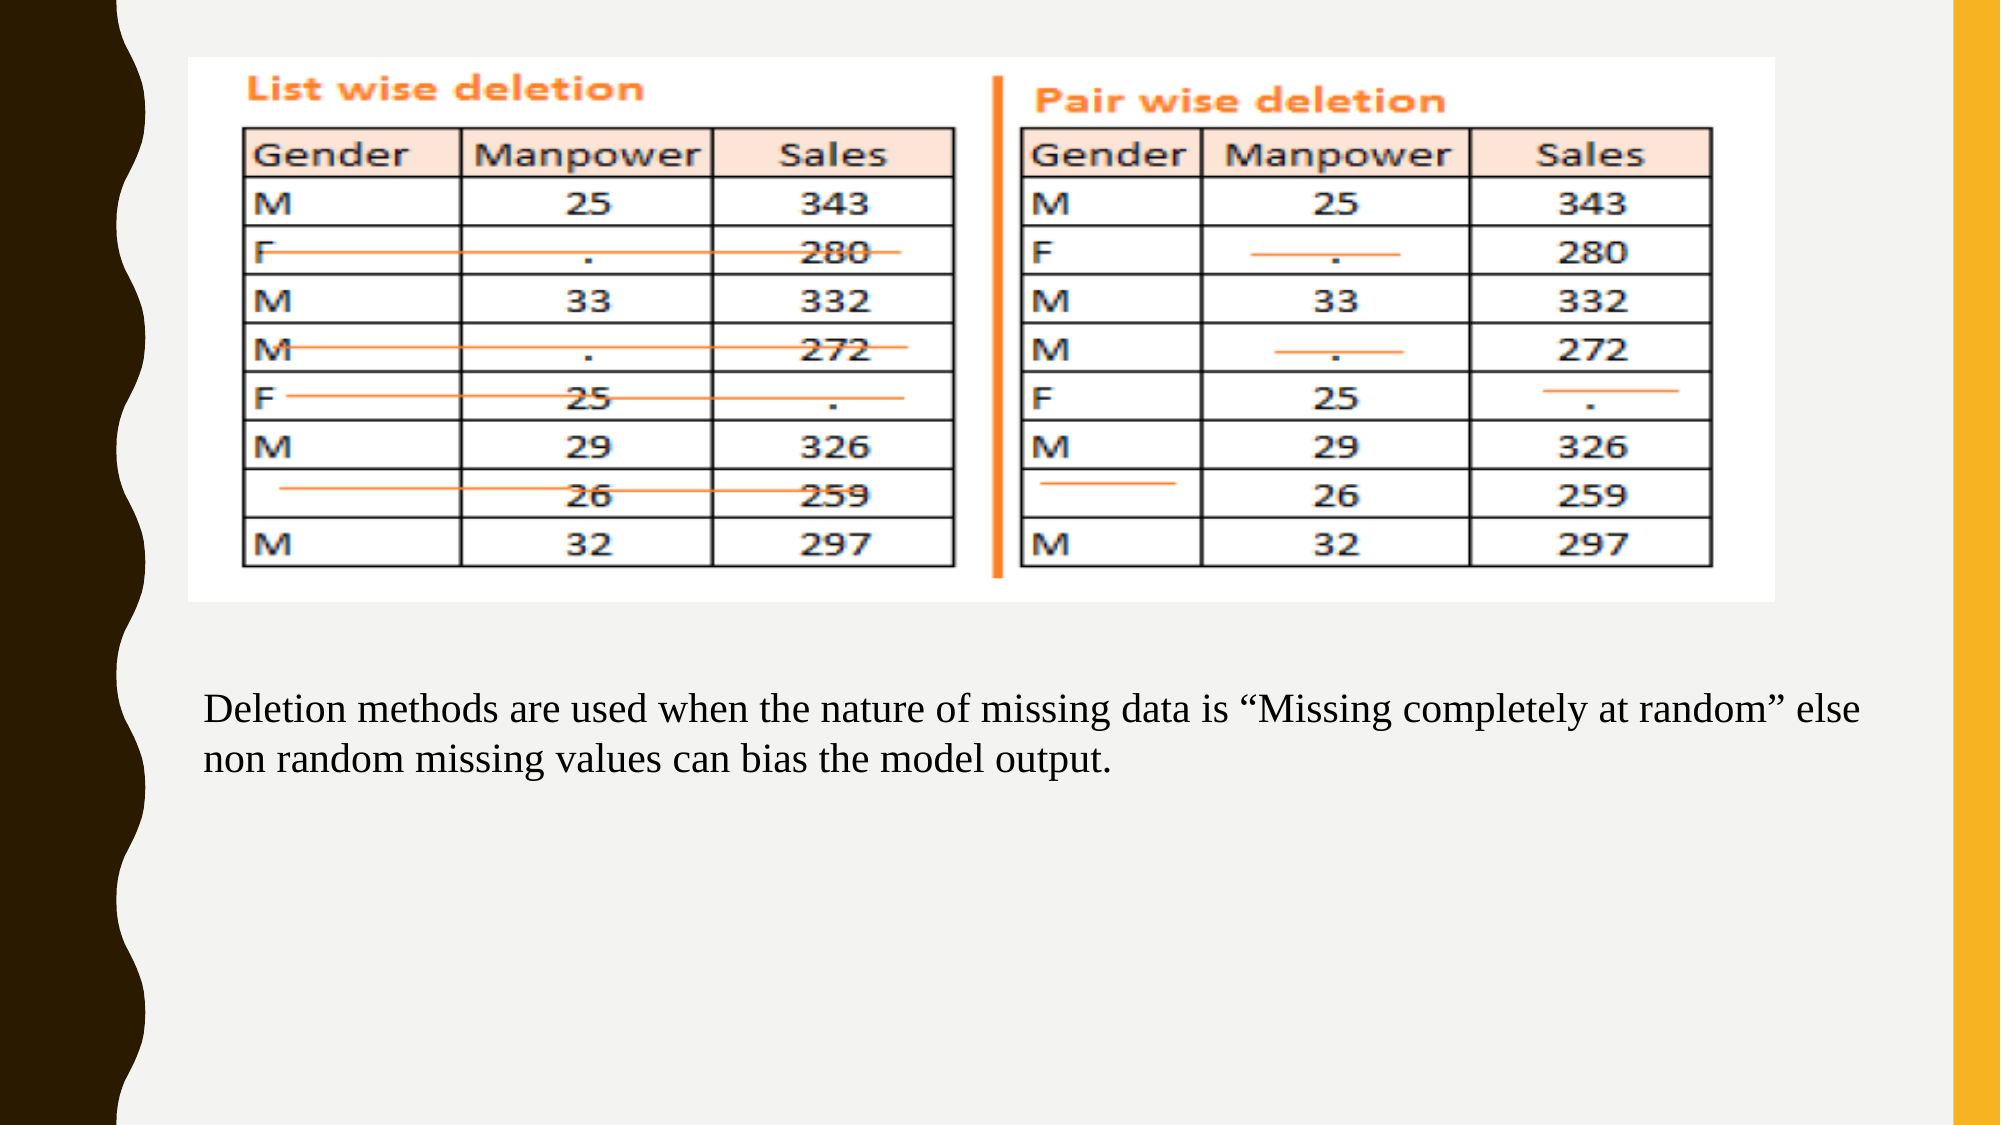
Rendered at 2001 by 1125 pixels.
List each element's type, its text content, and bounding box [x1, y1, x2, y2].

text_box Deletion methods are used when the nature of missing data is “Missing completely at random” else non random missing values can bias the model output. [188, 673, 1939, 789]
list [188, 57, 1775, 602]
